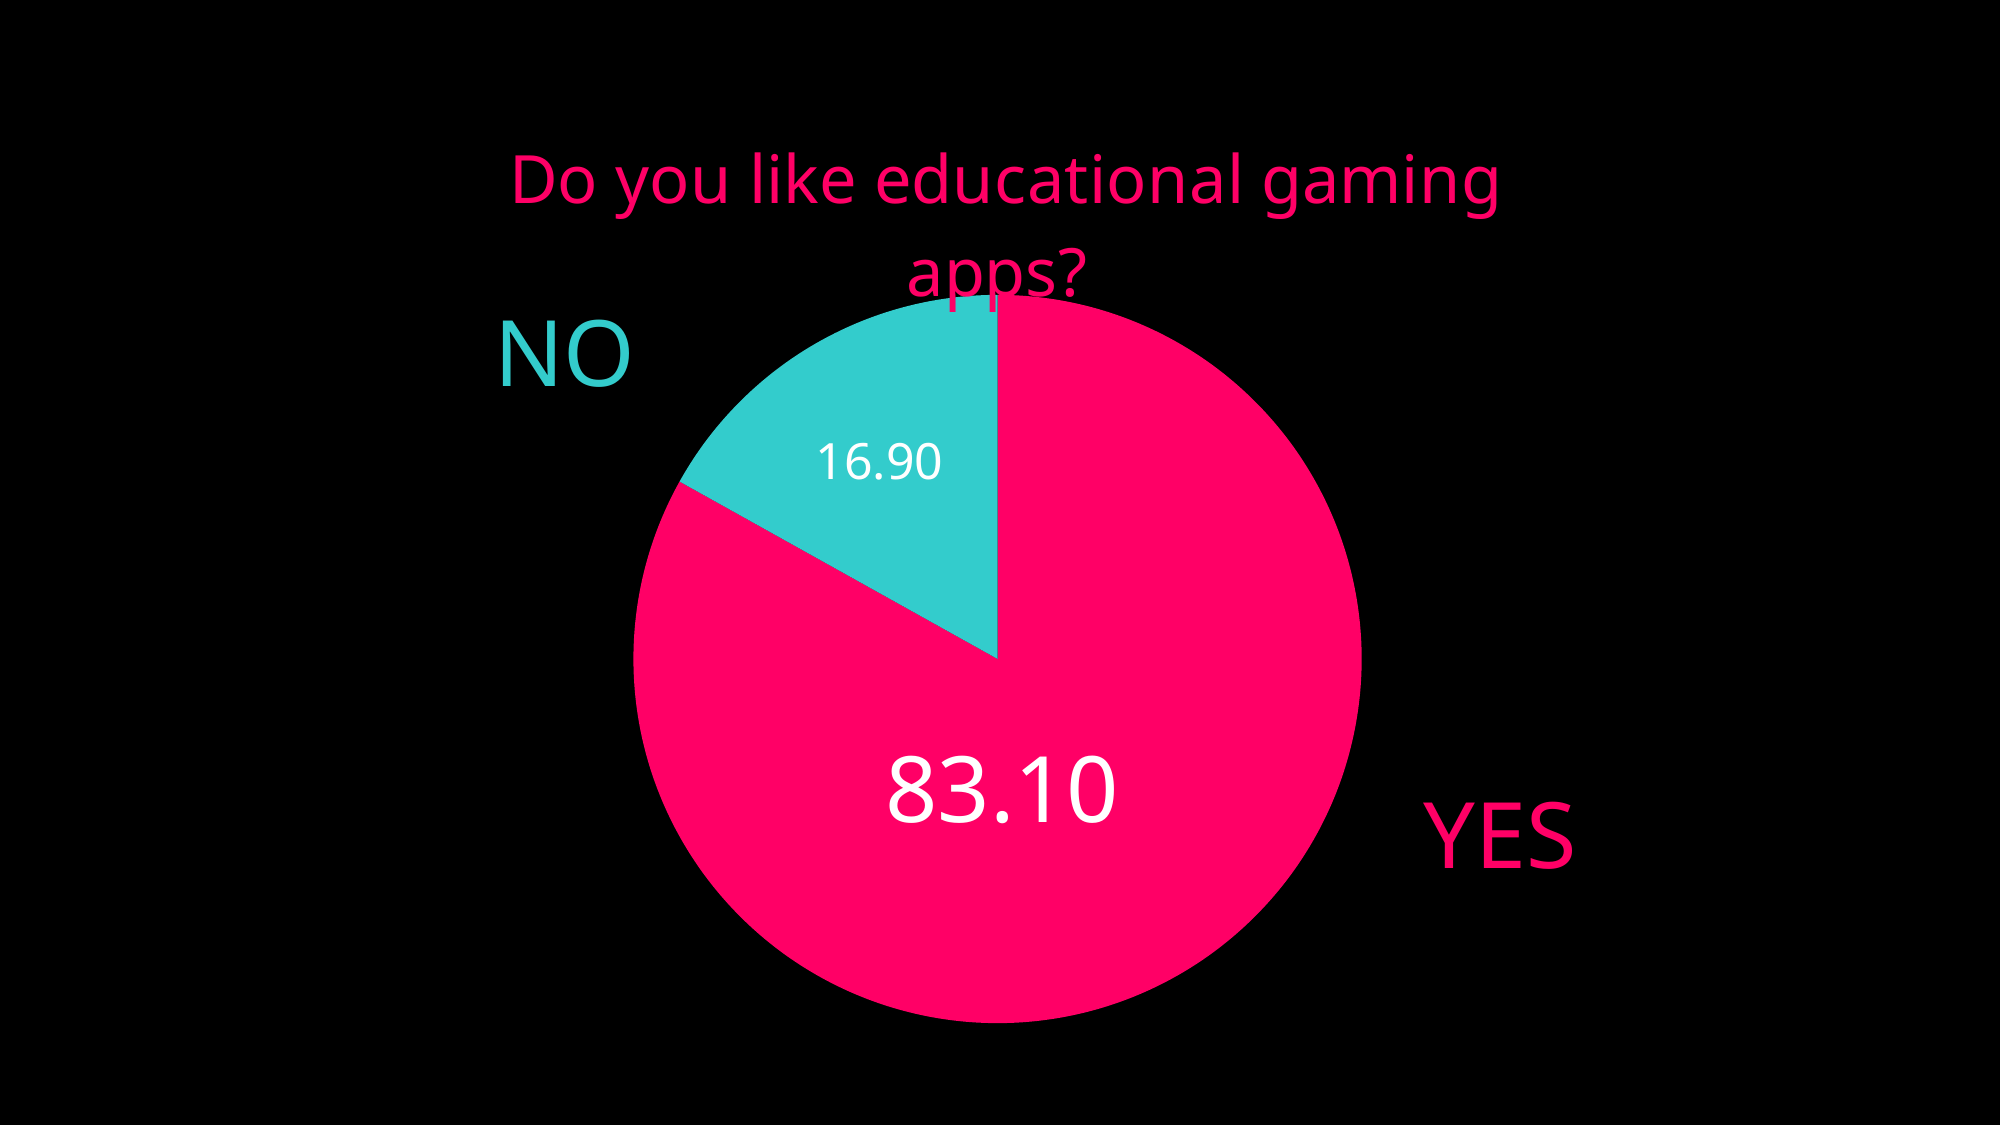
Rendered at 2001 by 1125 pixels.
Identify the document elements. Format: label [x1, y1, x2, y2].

chart [330, 85, 1665, 1038]
